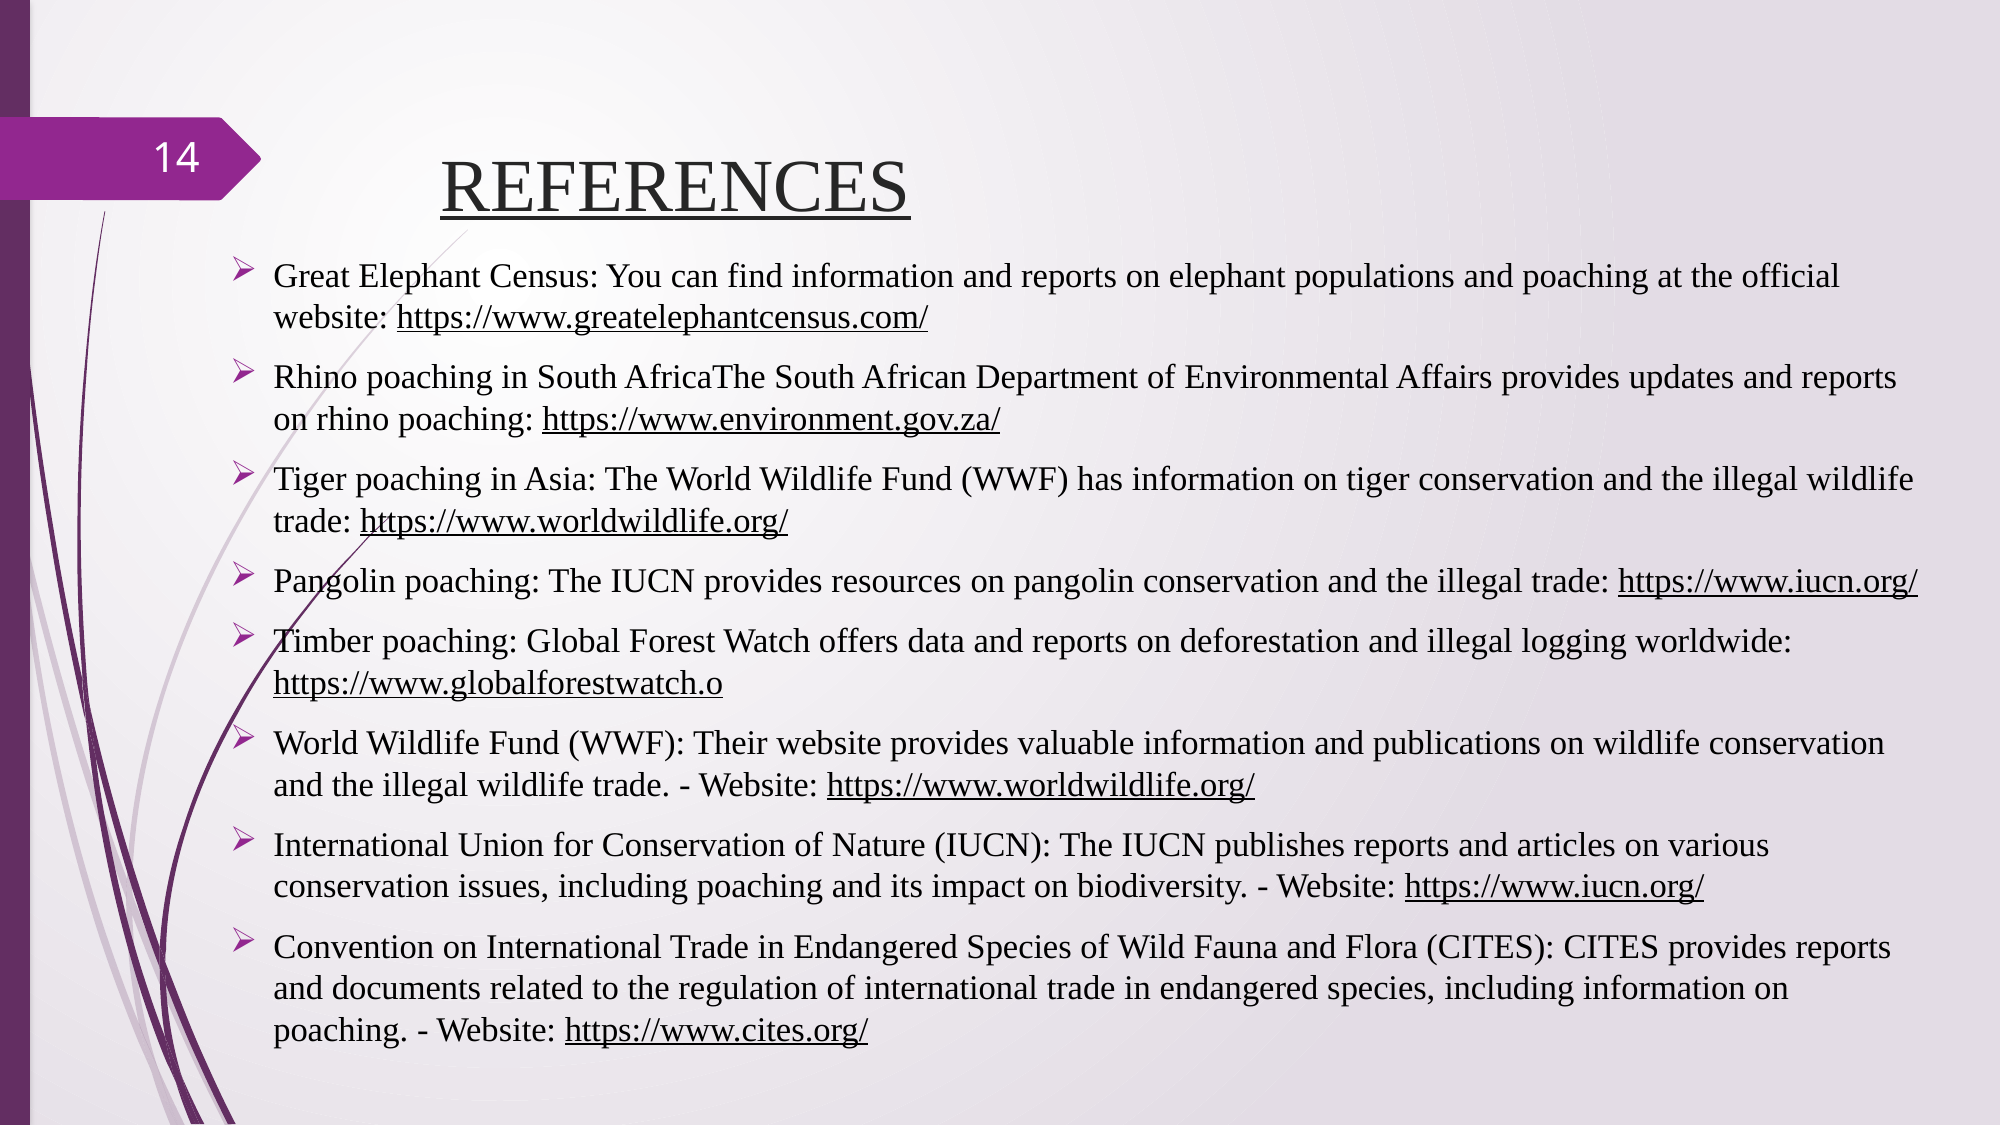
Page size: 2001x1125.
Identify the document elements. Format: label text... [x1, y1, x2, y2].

title REFERENCES [425, 129, 1888, 245]
slide_number 14 [87, 129, 216, 190]
list Great Elephant Census: You can find information and reports on elephant populations and poaching at the official website: https://www.greatelephantcensus.com/ Rhino poaching in South AfricaThe South African Department of Environmental Affairs provides updates and reports on rhino poaching: https://www.environment.gov.za/ Tiger poaching in Asia: The World Wildlife Fund (WWF) has information on tiger conservation and the illegal wildlife trade: https://www.worldwildlife.org/ Pangolin poaching: The IUCN provides resources on pangolin conservation and the illegal trade: https://www.iucn.org/ Timber poaching: Global Forest Watch offers data and reports on deforestation and illegal logging worldwide: https://www.globalforestwatch.o World Wildlife Fund (WWF): Their website provides valuable information and publications on wildlife conservation and the illegal wildlife trade. - Website: https://www.worldwildlife.org/ International Union for Conservation of Nature (IUCN): The IUCN publishes reports and articles on various conservation issues, including poaching and its impact on biodiversity. - Website: https://www.iucn.org/ Convention on International Trade in Endangered Species of Wild Fauna and Flora (CITES): CITES provides reports and documents related to the regulation of international trade in endangered species, including information on poaching. - Website: https://www.cites.org/ [215, 245, 1934, 1103]
